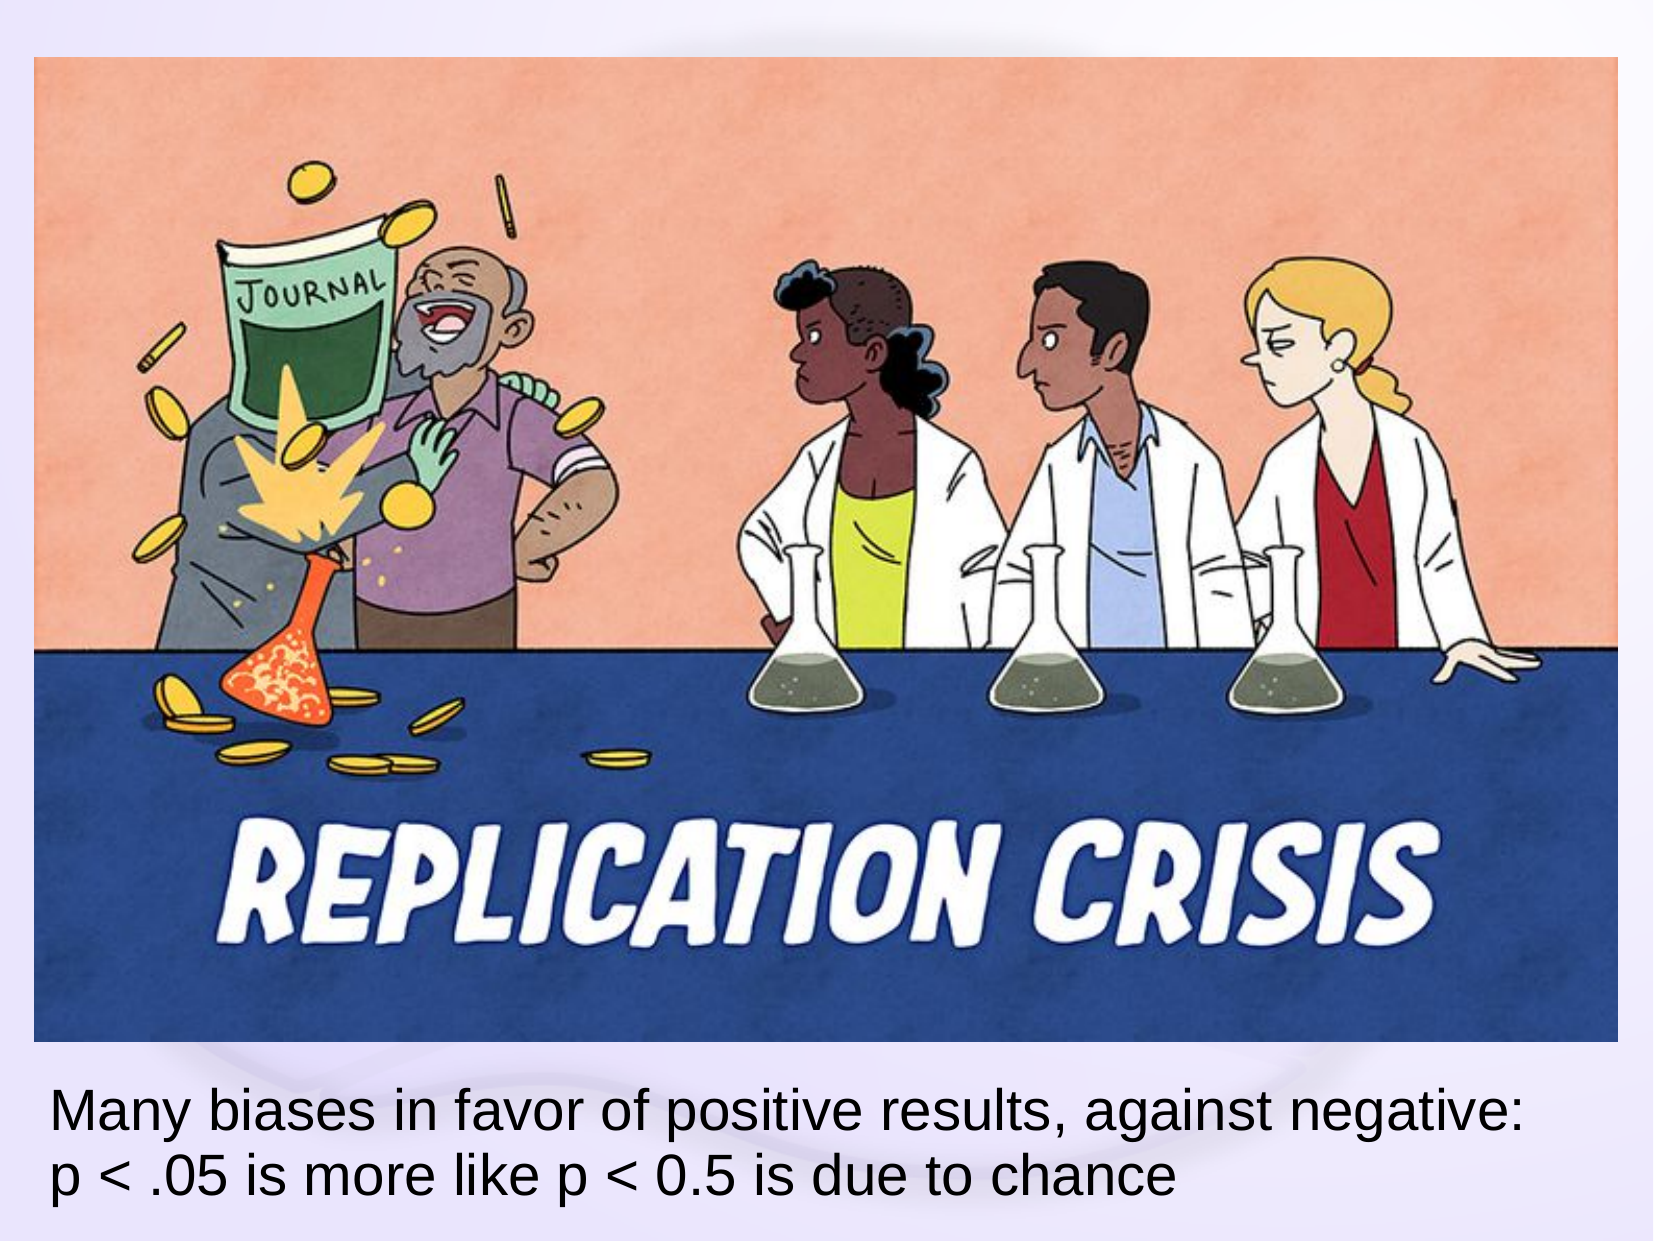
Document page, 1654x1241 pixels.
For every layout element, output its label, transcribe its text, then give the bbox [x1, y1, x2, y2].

text_box Many biases in favor of positive results, against negative: p < .05 is more like p < 0.5 is due to chance [34, 1070, 1618, 1217]
picture [0, 0, 1654, 1241]
